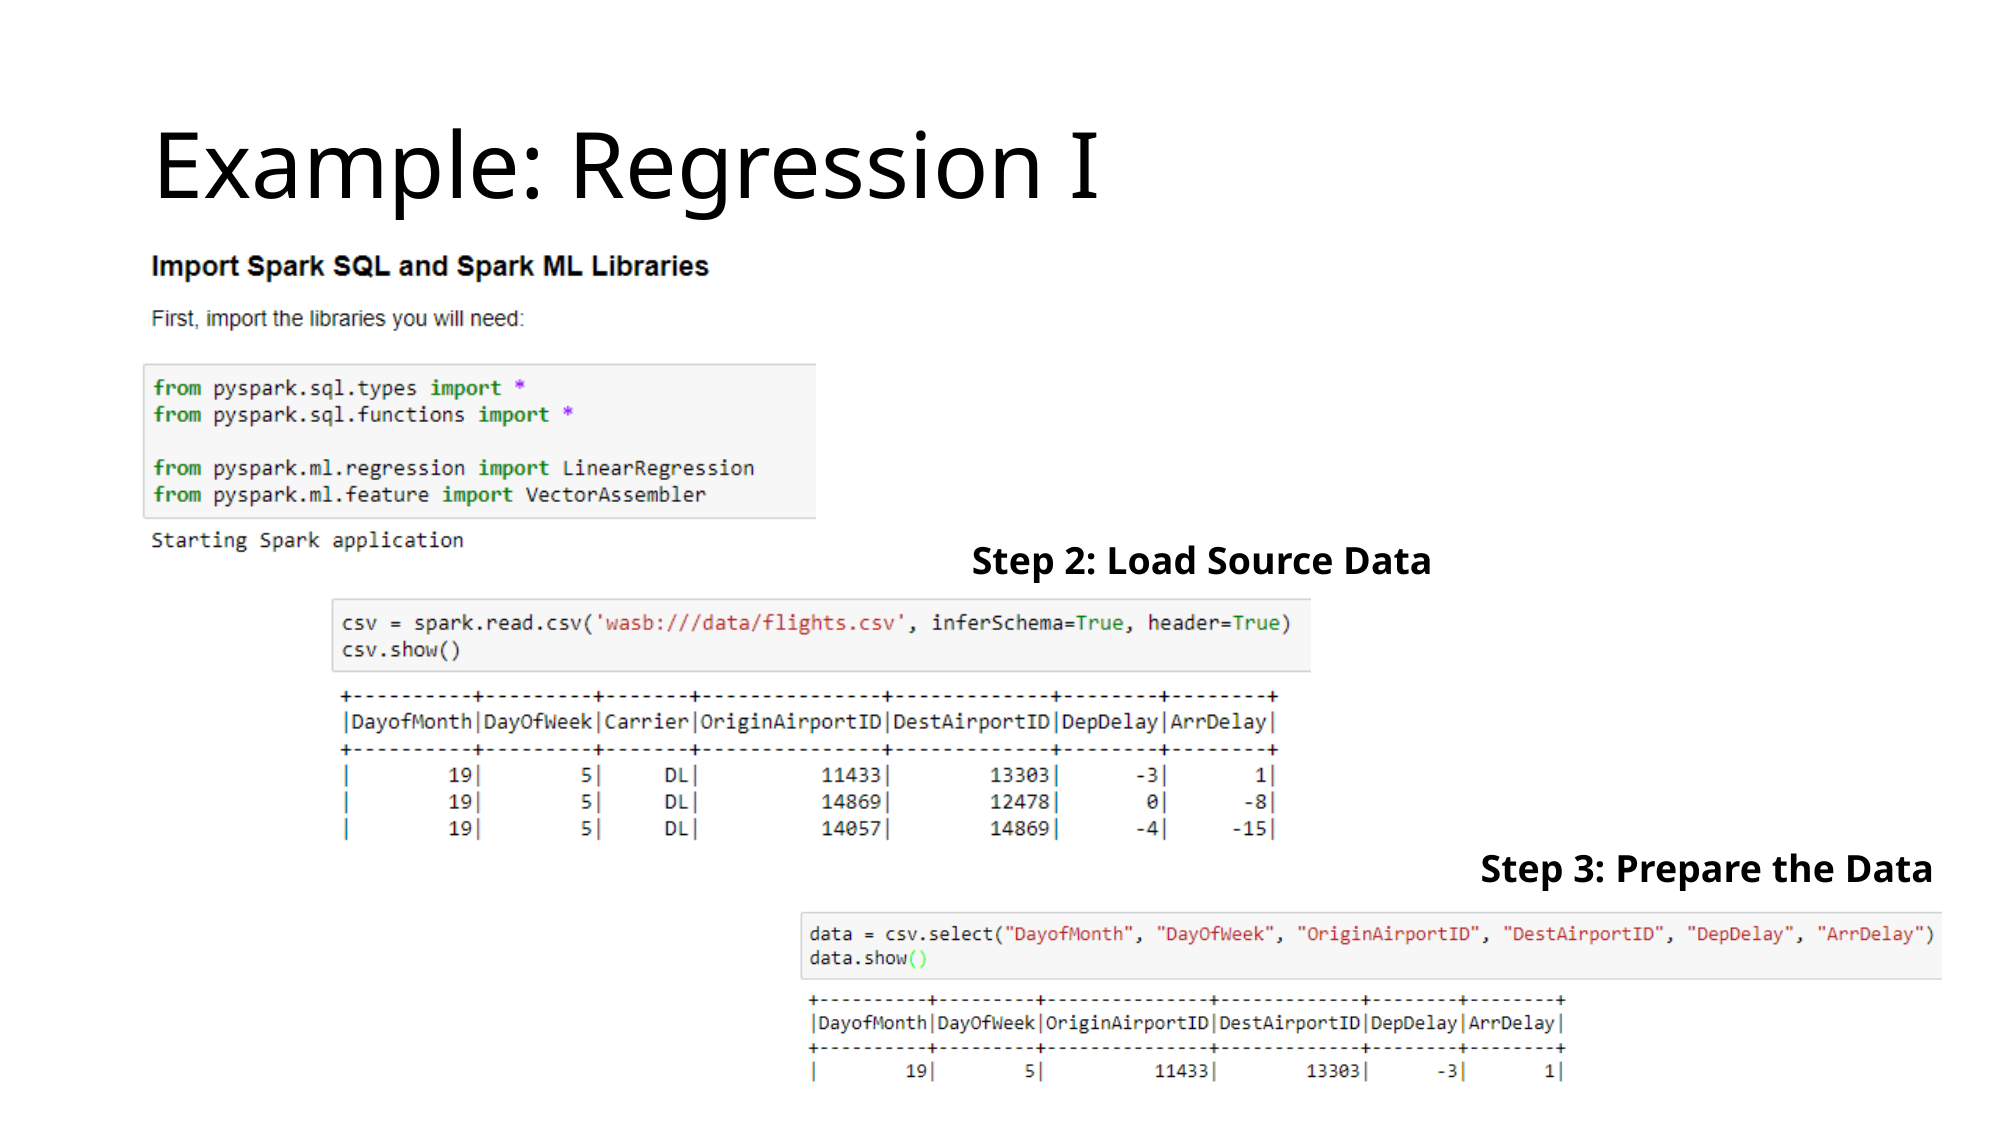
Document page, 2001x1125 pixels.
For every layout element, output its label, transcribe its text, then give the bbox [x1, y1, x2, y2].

text_box Step 2: Load Source Data [957, 529, 1448, 590]
picture [320, 583, 1311, 845]
picture [137, 240, 816, 560]
picture [798, 898, 1942, 1083]
text_box Step 3: Prepare the Data [1465, 837, 1950, 898]
title Example: Regression I [137, 59, 1863, 278]
